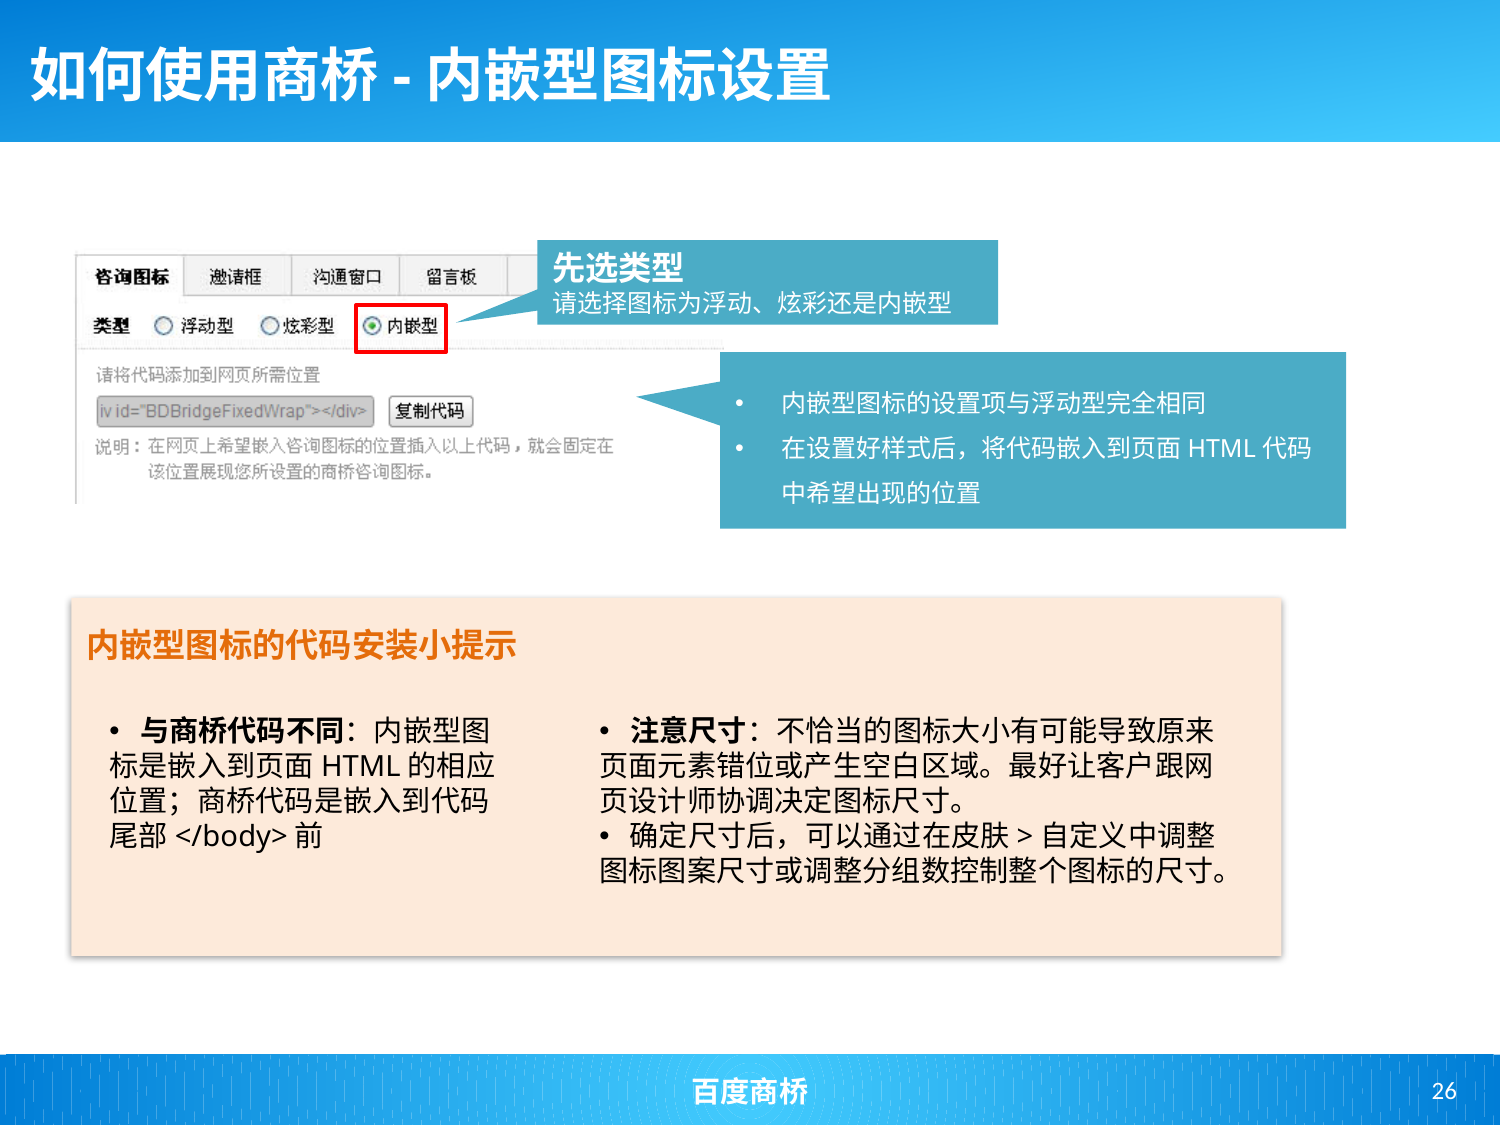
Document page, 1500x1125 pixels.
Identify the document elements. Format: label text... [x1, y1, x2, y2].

text_box [68, 595, 1285, 959]
text_box 内嵌型图标的代码安装小提示 [71, 616, 573, 672]
footer 百度商桥 [512, 1067, 988, 1115]
text_box 与商桥代码不同：内嵌型图标是嵌入到页面HTML的相应位置；商桥代码是嵌入到代码尾部</body>前 [94, 705, 526, 930]
text_box 内嵌型图标的设置项与浮动型完全相同 在设置好样式后，将代码嵌入到页面HTML代码中希望出现的位置 [718, 349, 1349, 531]
text_box 先选类型 请选择图标为浮动、炫彩还是内嵌型 [537, 240, 999, 325]
picture [61, 243, 724, 504]
text_box 26 [1121, 1059, 1472, 1120]
title 如何使用商桥-内嵌型图标设置 [14, 21, 1365, 126]
text_box 注意尺寸：不恰当的图标大小有可能导致原来页面元素错位或产生空白区域。最好让客户跟网页设计师协调决定图标尺寸。 确定尺寸后，可以通过在皮肤>自定义中调整图标图案尺寸或调整分组数控制整个图标的尺寸。 [584, 705, 1253, 895]
